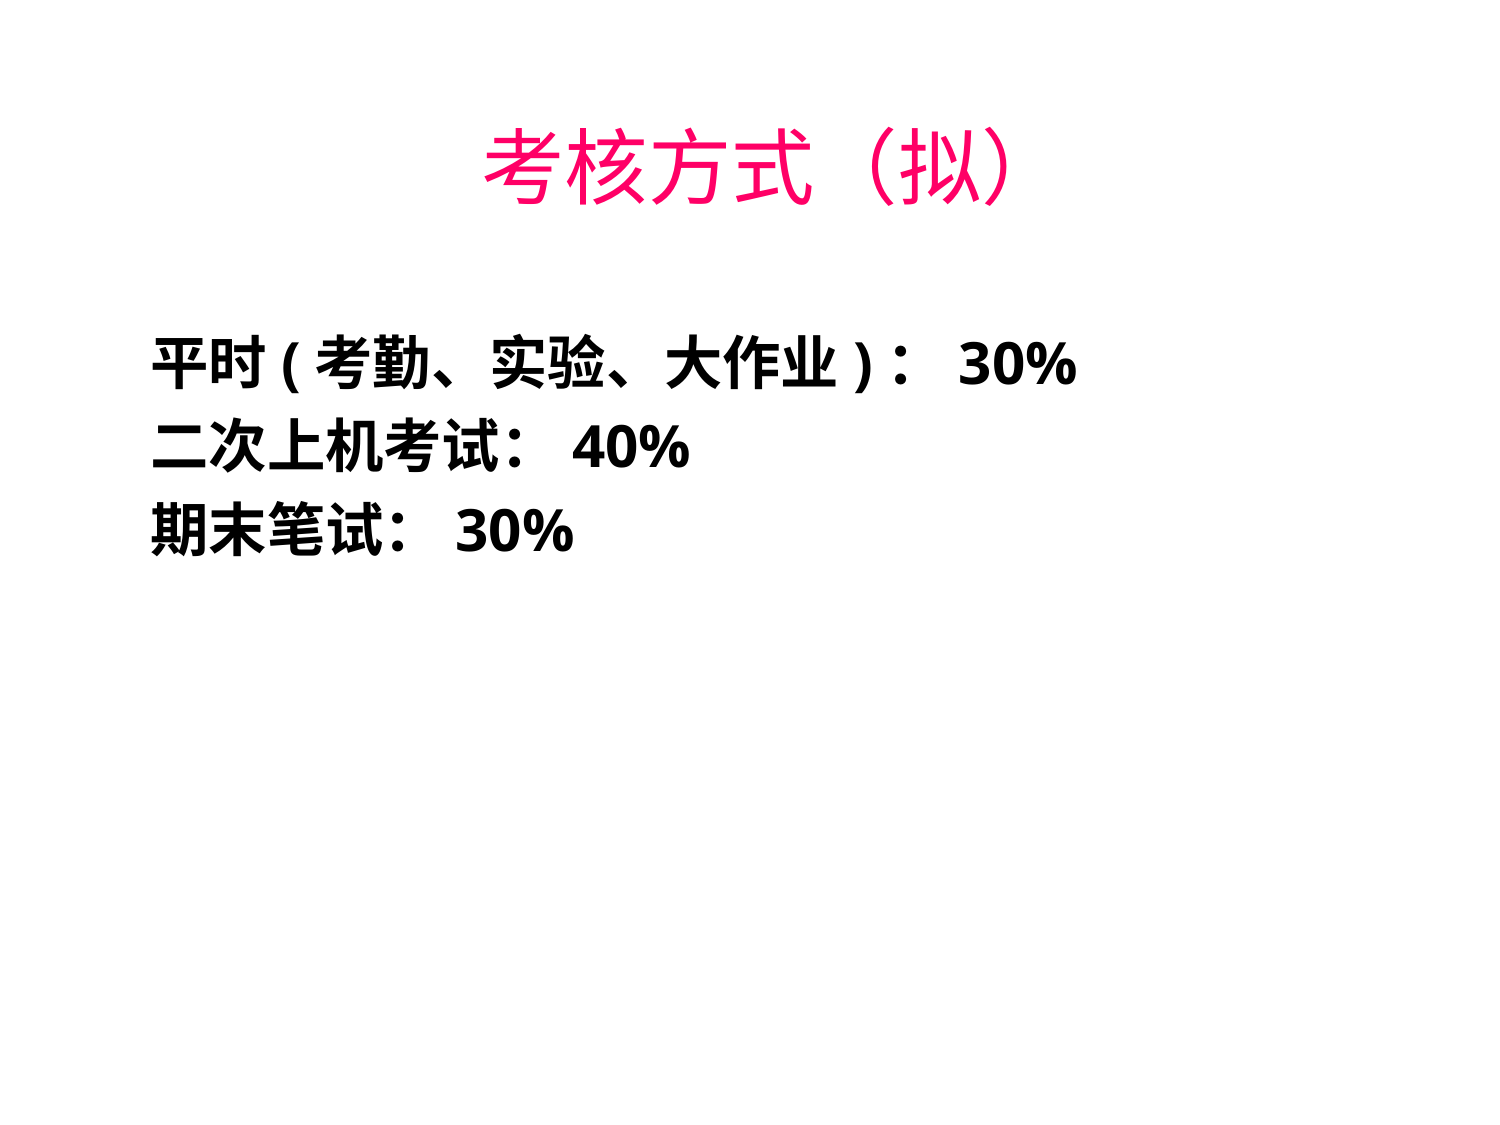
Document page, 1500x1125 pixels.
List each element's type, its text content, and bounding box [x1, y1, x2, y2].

subtitle 平时(考勤、实验、大作业)：30% 二次上机考试：40% 期末笔试：30% [135, 326, 1447, 925]
title 考核方式（拟） [135, 78, 1411, 266]
